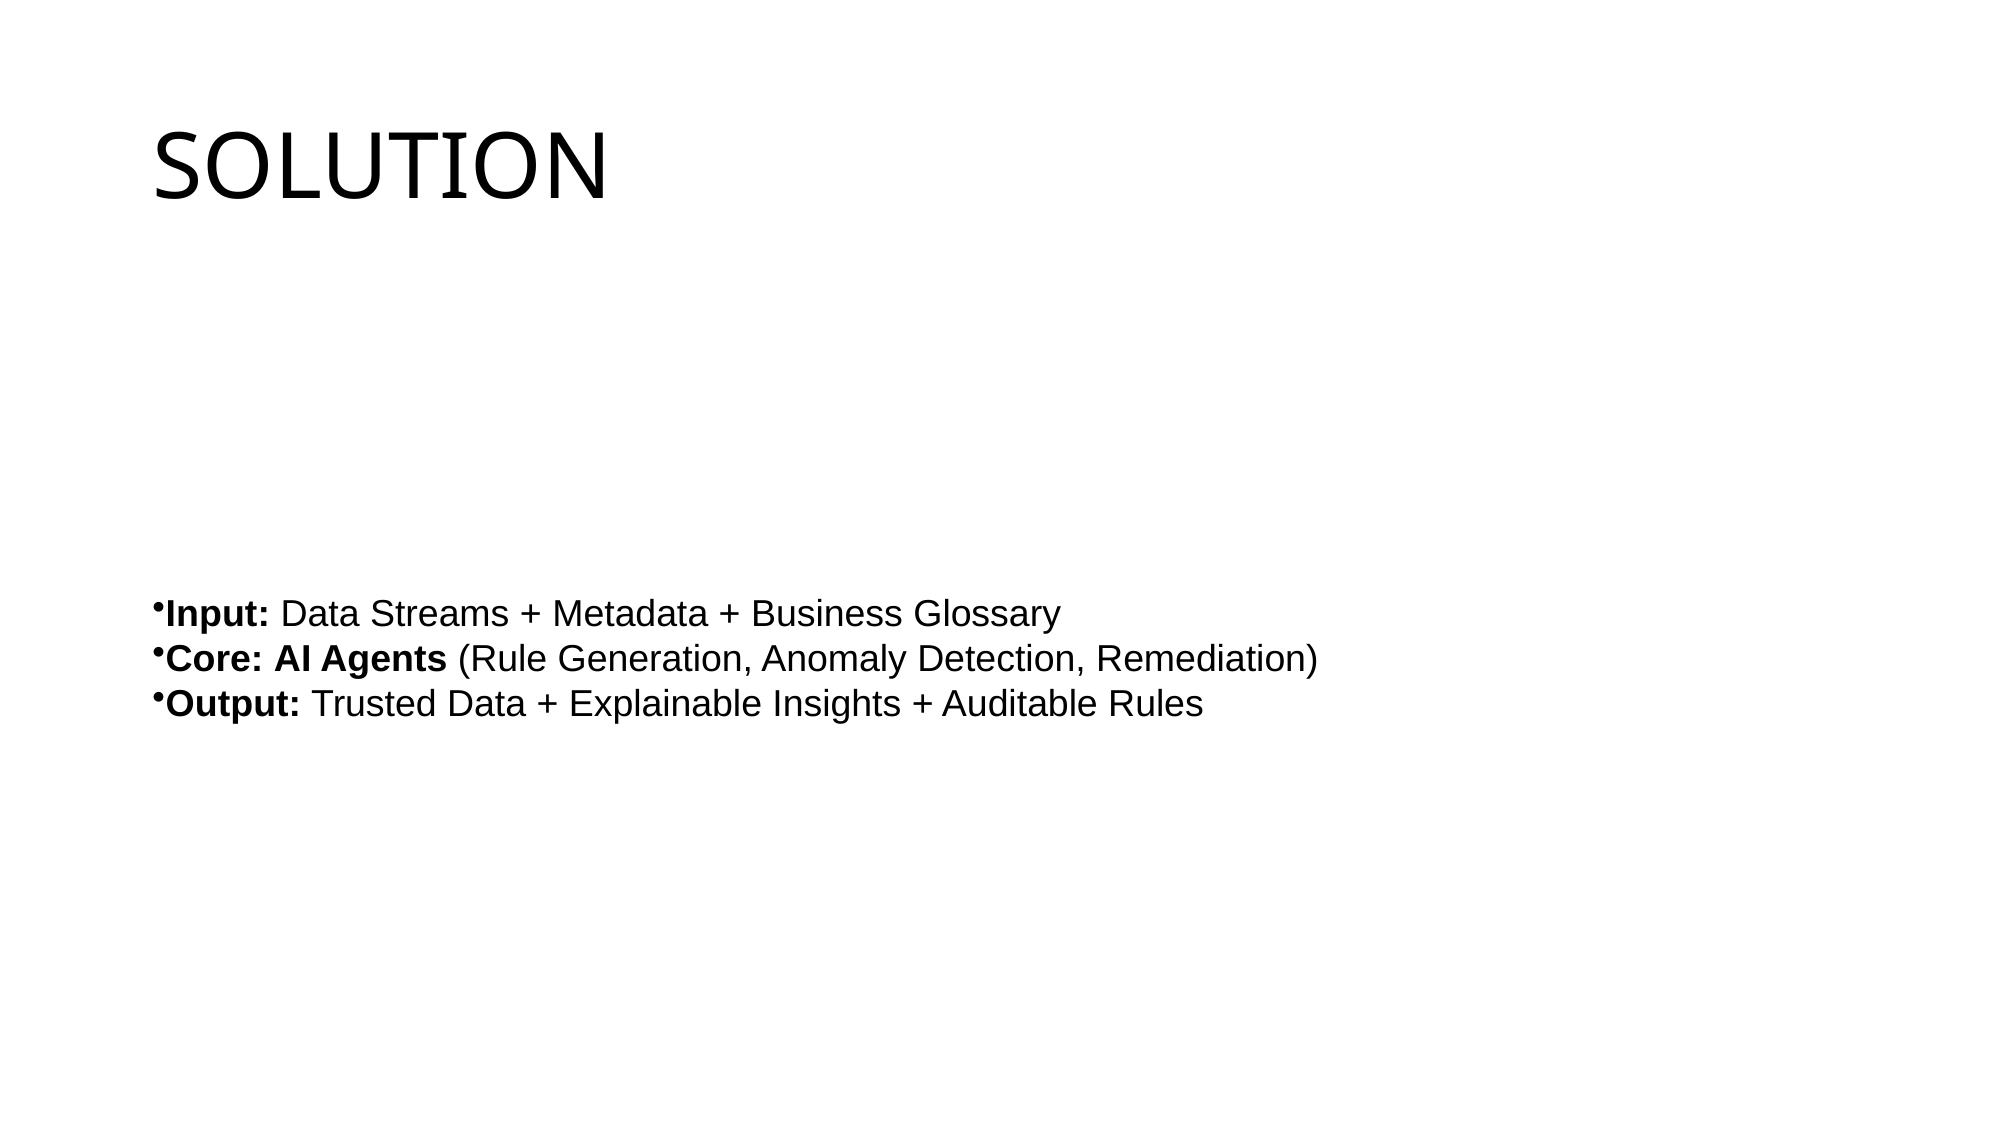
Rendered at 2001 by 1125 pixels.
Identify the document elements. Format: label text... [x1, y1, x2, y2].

list Input: Data Streams + Metadata + Business Glossary Core: AI Agents (Rule Generation, Anomaly Detection, Remediation) Output: Trusted Data + Explainable Insights + Auditable Rules [137, 329, 1863, 983]
title SOLUTION [137, 59, 1863, 278]
